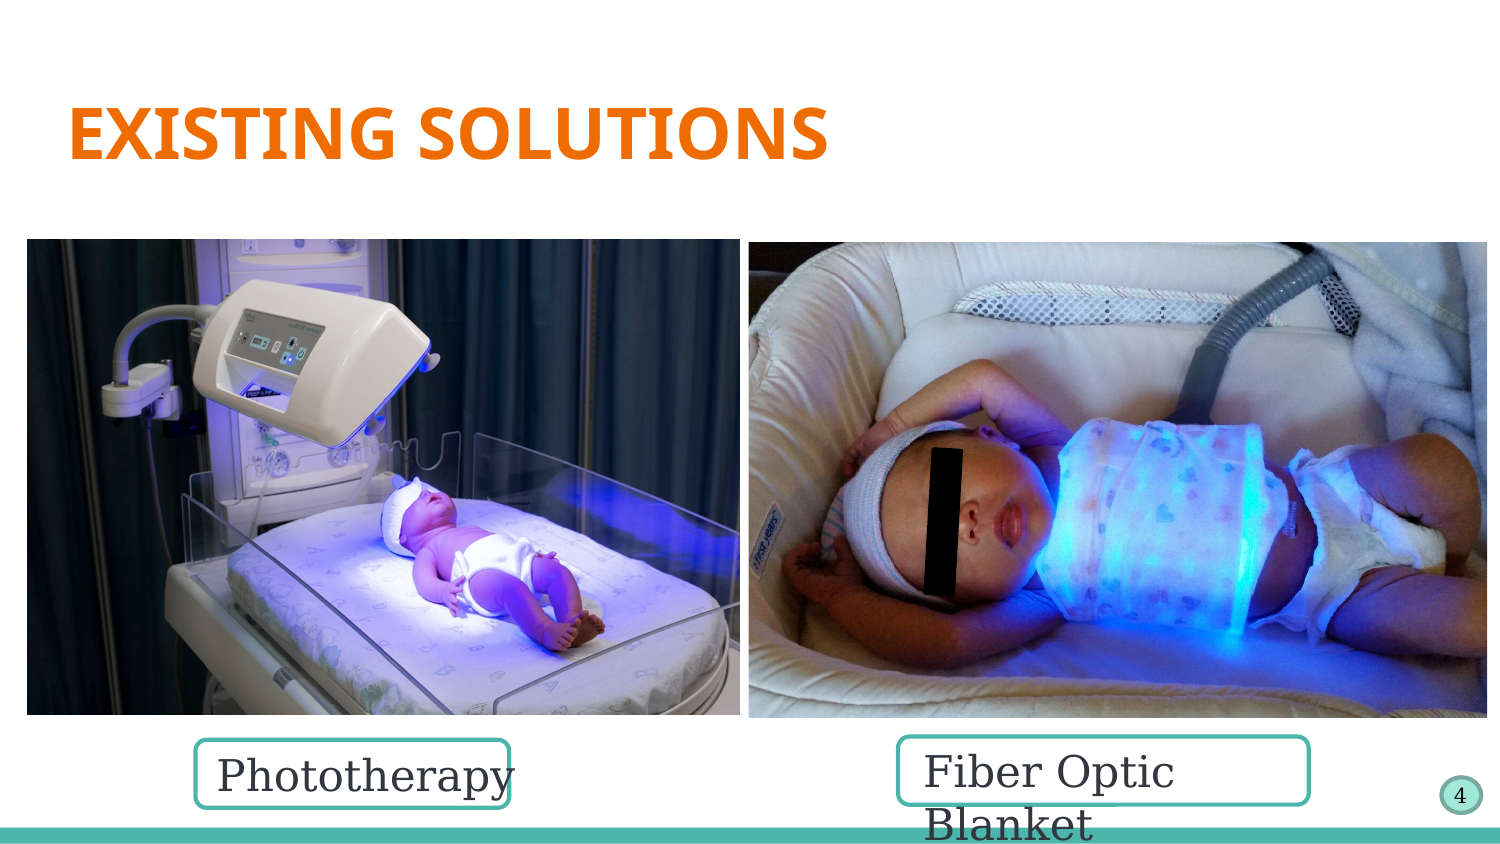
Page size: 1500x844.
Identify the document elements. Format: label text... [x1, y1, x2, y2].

slide_number 4 [1391, 762, 1482, 828]
title EXISTING SOLUTIONS [51, 72, 1449, 189]
text_box [895, 734, 1304, 807]
text_box Fiber Optic Blanket [908, 736, 1310, 844]
picture [27, 239, 740, 715]
picture [748, 241, 1488, 718]
text_box [193, 737, 505, 810]
text_box Phototherapy [201, 739, 566, 808]
